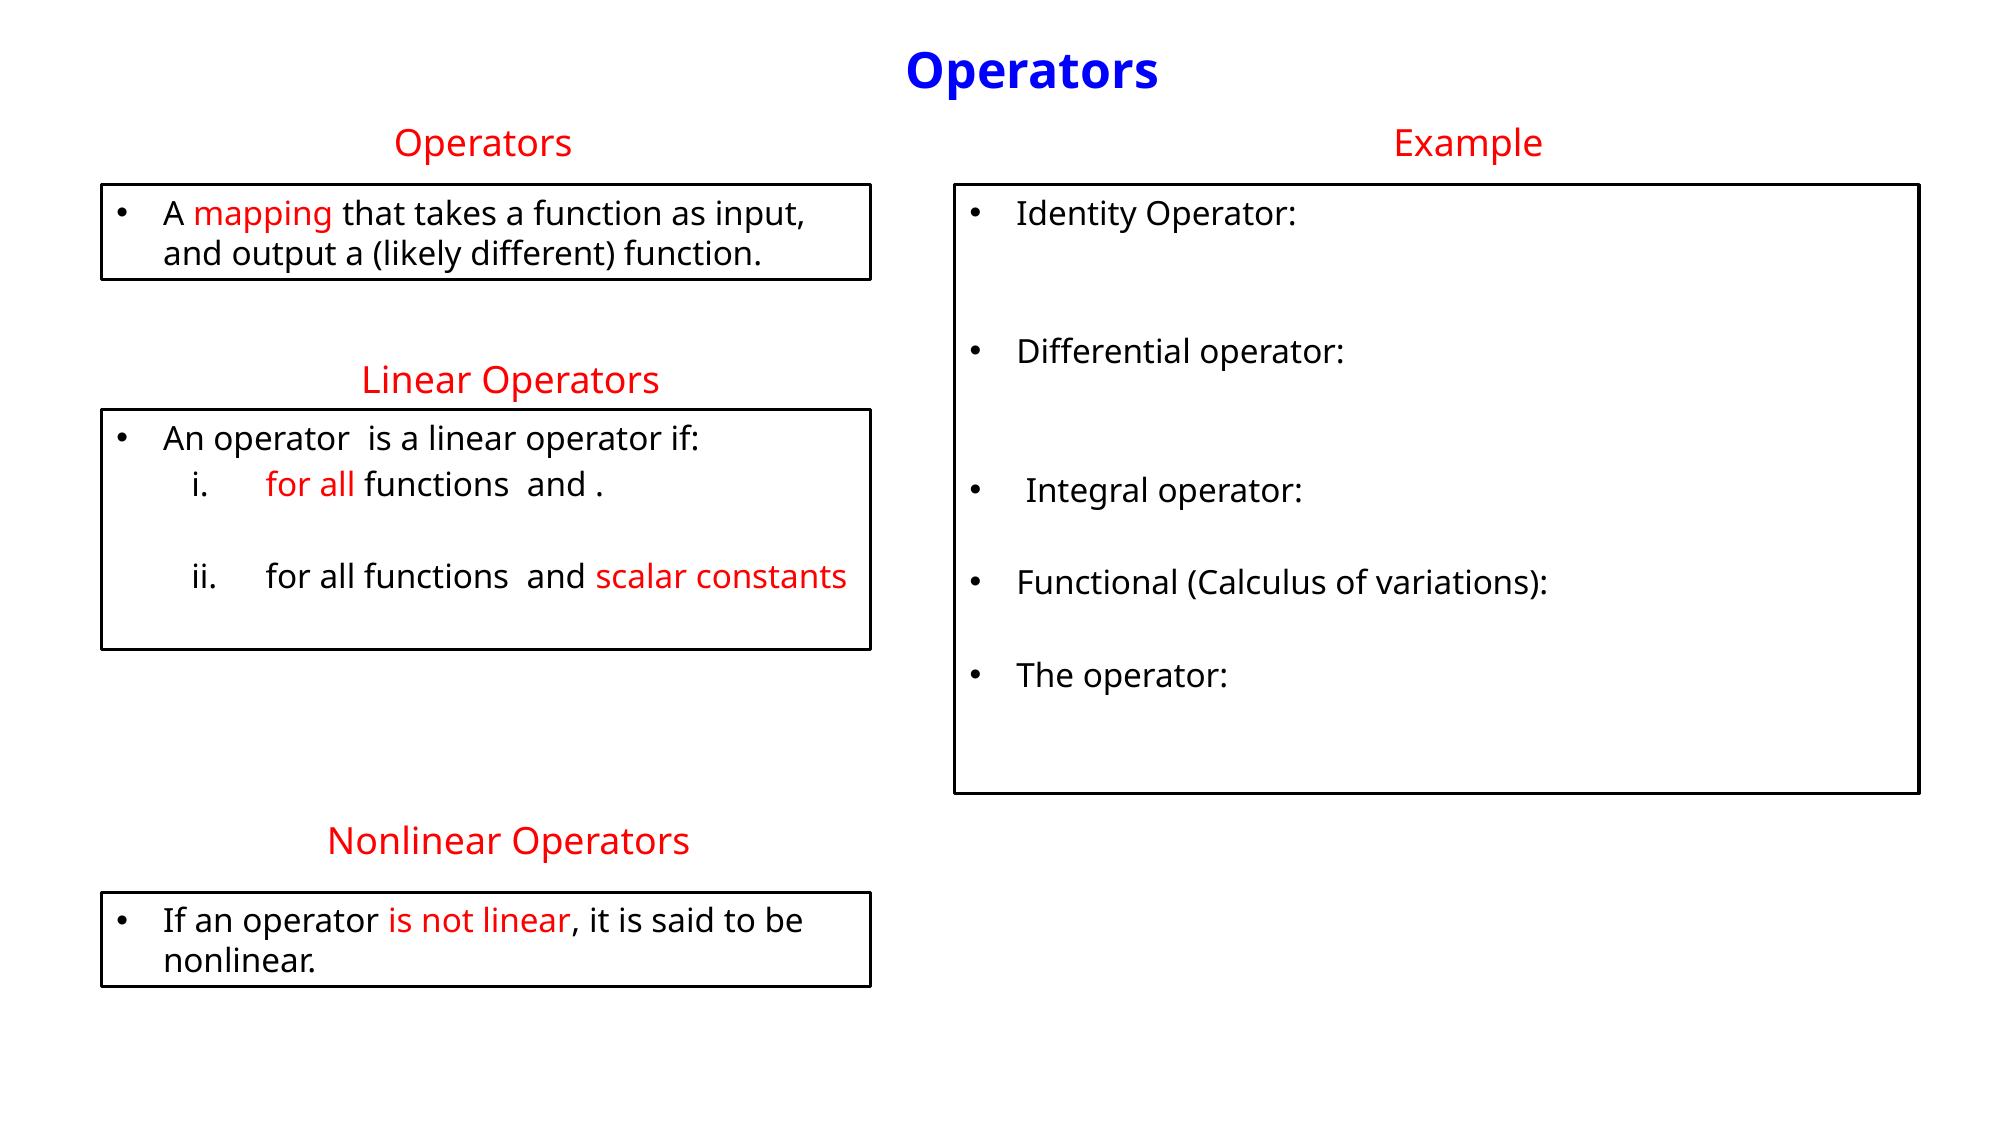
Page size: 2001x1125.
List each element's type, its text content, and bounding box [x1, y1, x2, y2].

text_box Nonlinear Operators [166, 809, 851, 869]
text_box Operators [140, 111, 826, 171]
text_box Operators [166, 38, 1899, 112]
text_box If an operator is not linear, it is said to be nonlinear. [101, 892, 871, 987]
text_box A mapping that takes a function as input, and output a (likely different) function. [101, 184, 871, 280]
text_box Example [1126, 111, 1811, 171]
text_box Linear Operators [168, 348, 854, 409]
